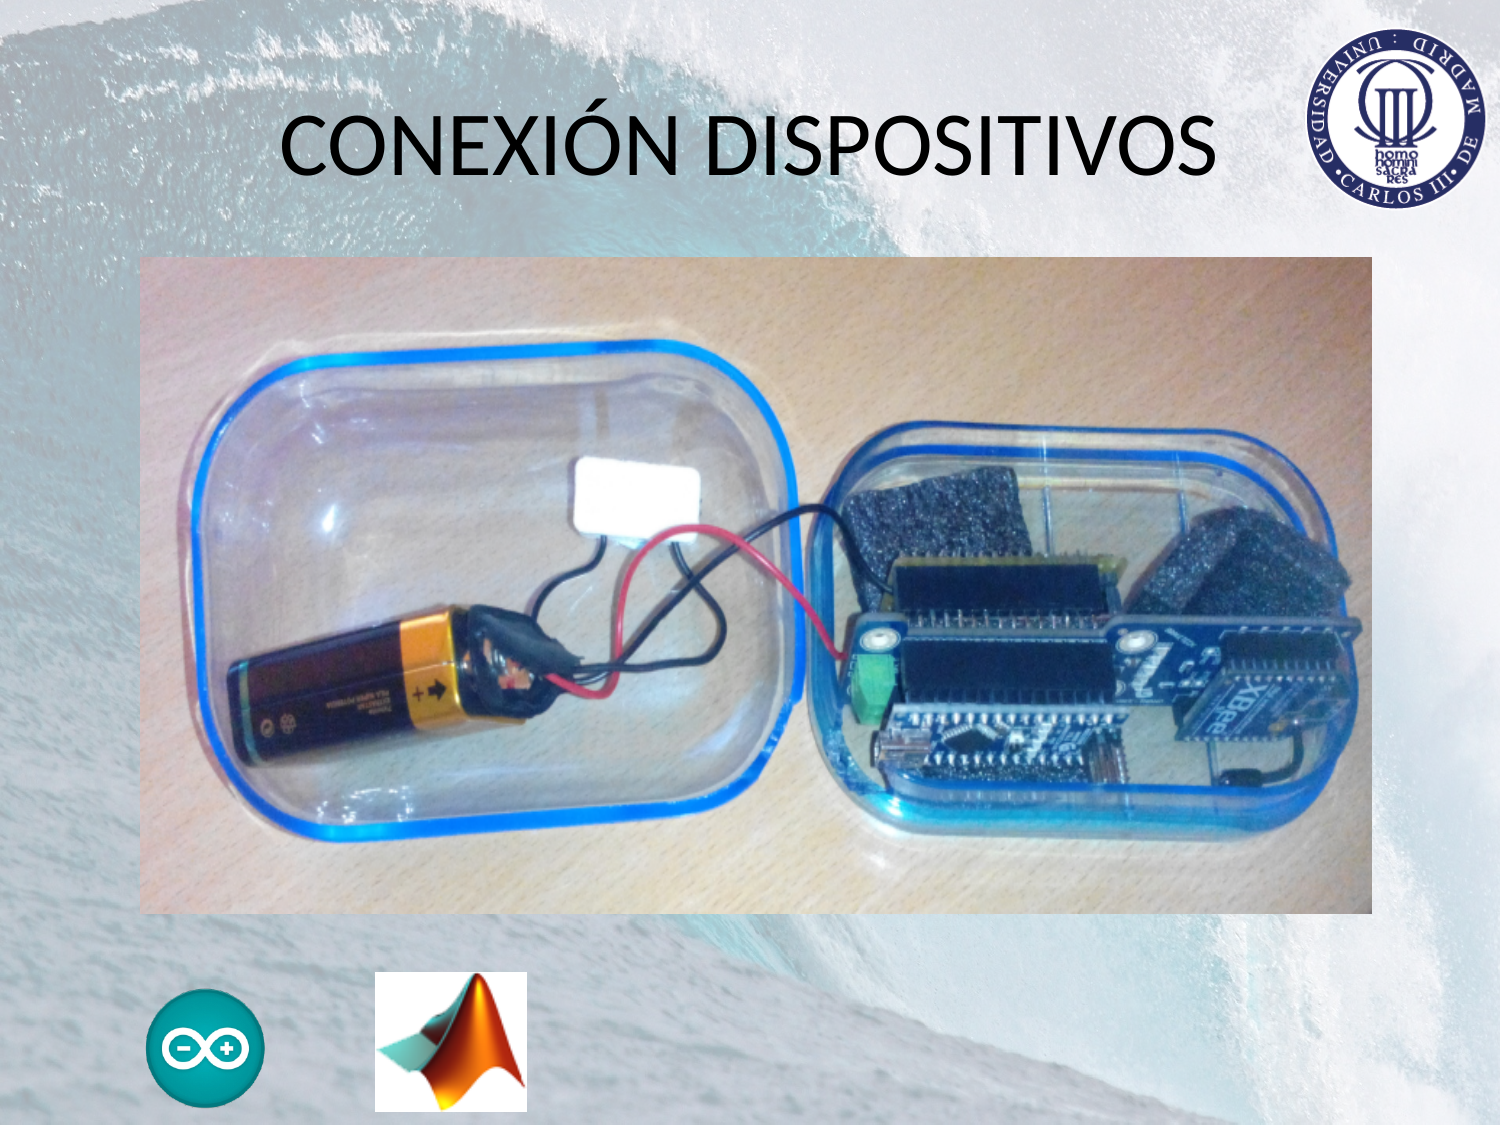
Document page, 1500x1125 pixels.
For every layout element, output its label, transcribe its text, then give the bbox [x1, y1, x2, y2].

title CONEXIÓN DISPOSITIVOS [75, 45, 1425, 233]
picture [1300, 23, 1500, 215]
picture [375, 972, 527, 1112]
picture [140, 257, 1372, 915]
picture [140, 984, 270, 1114]
